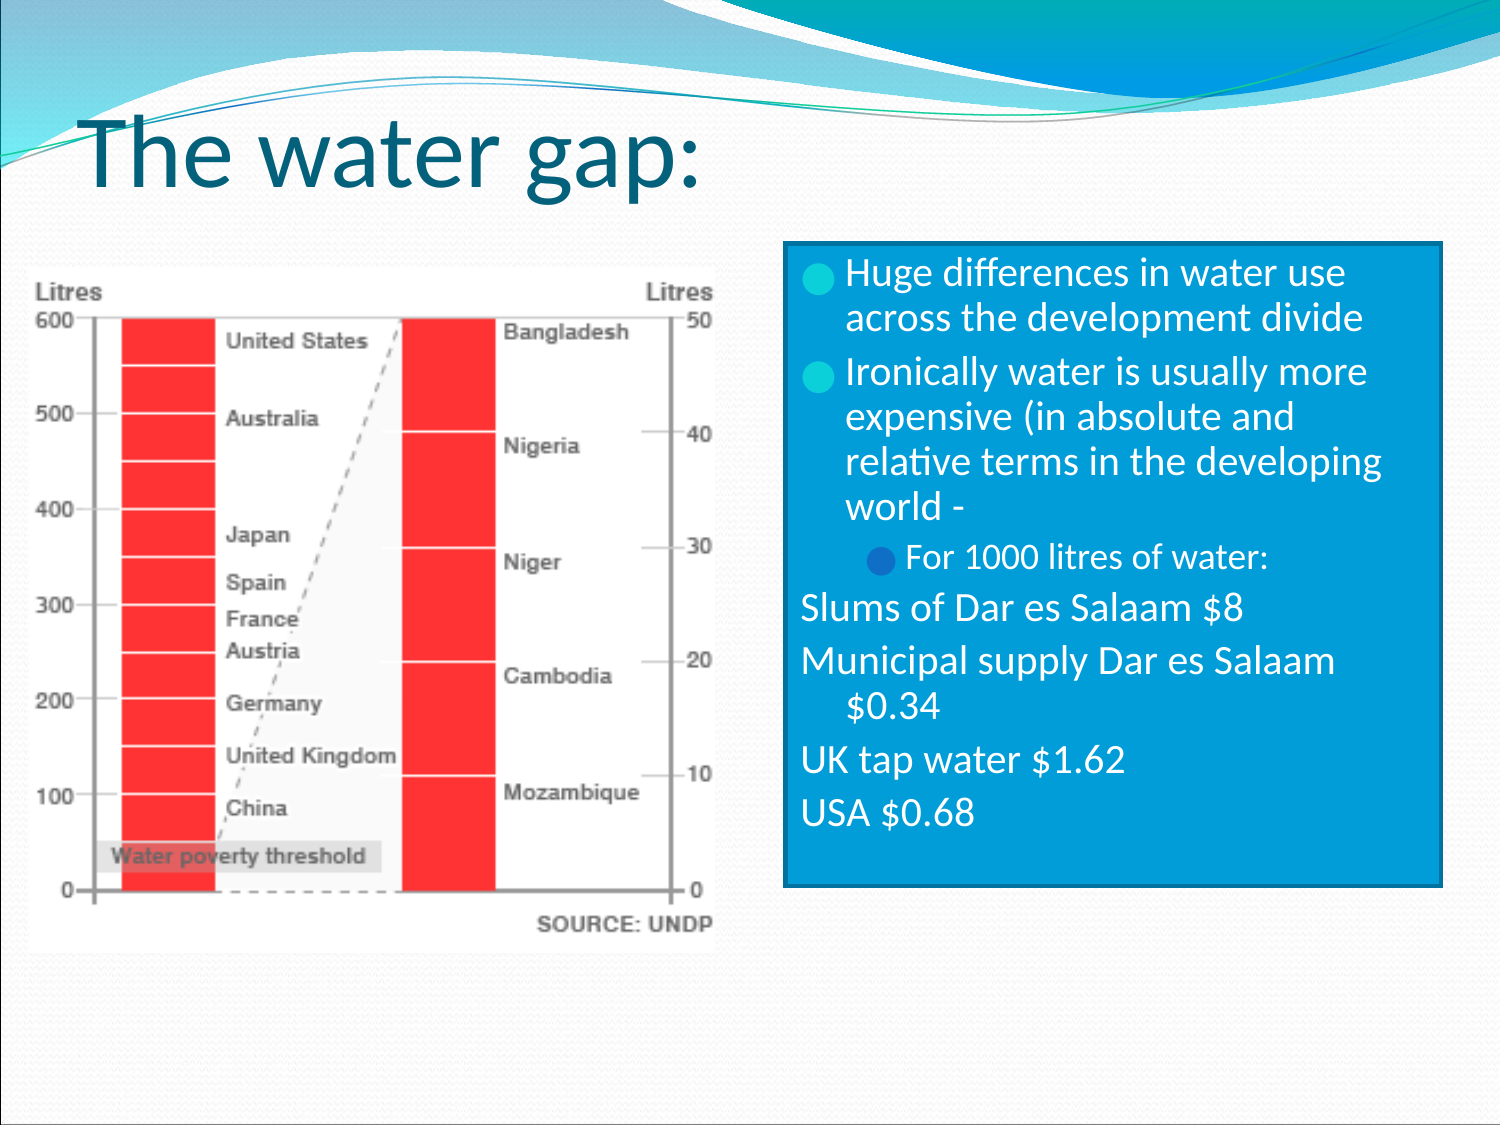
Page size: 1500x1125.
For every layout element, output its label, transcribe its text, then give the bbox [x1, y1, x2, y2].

picture [0, 0, 1500, 1125]
list Huge differences in water use across the development divide Ironically water is usually more expensive (in absolute and relative terms in the developing world - For 1000 litres of water: Slums of Dar es Salaam $8 Municipal supply Dar es Salaam $0.34 UK tap water $1.62 USA $0.68 [785, 243, 1441, 886]
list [29, 266, 715, 953]
title The water gap: [76, 54, 1427, 208]
